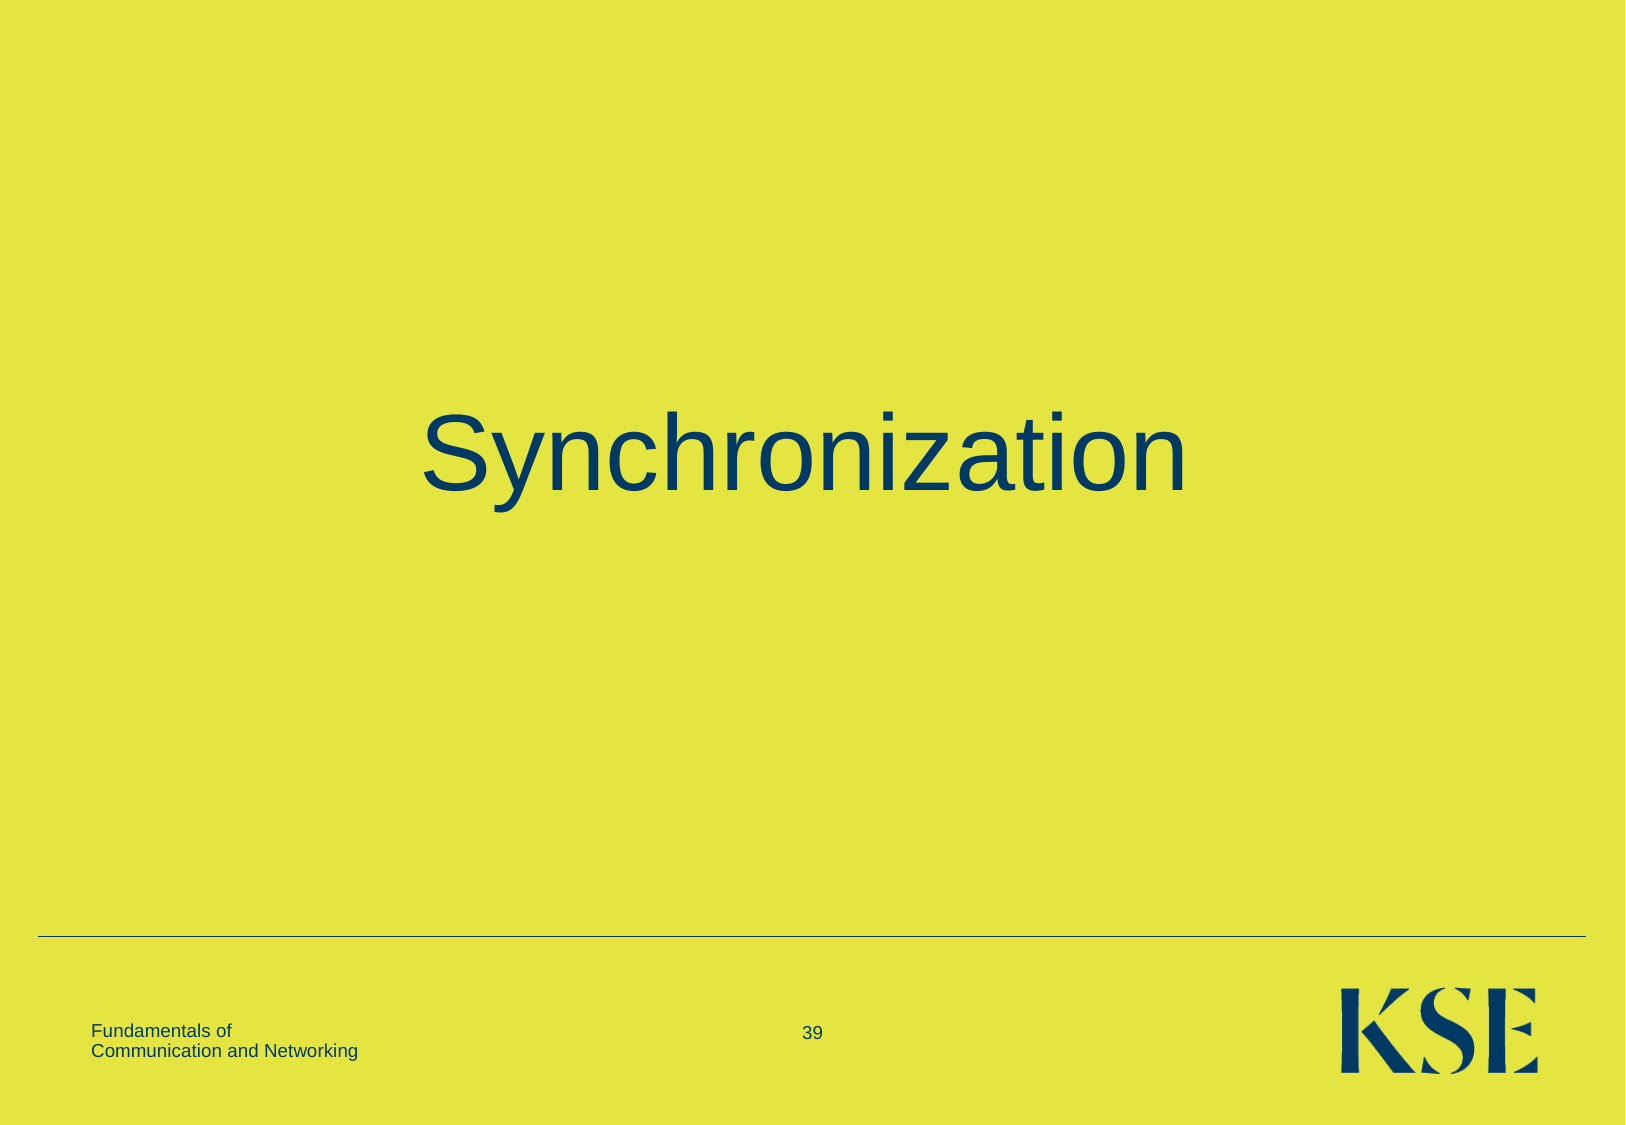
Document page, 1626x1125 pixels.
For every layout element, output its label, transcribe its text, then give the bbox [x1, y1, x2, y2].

picture [1341, 987, 1538, 1074]
list Synchronization [208, 389, 1401, 557]
list Fundamentals of Communication and Networking [76, 1014, 379, 1074]
